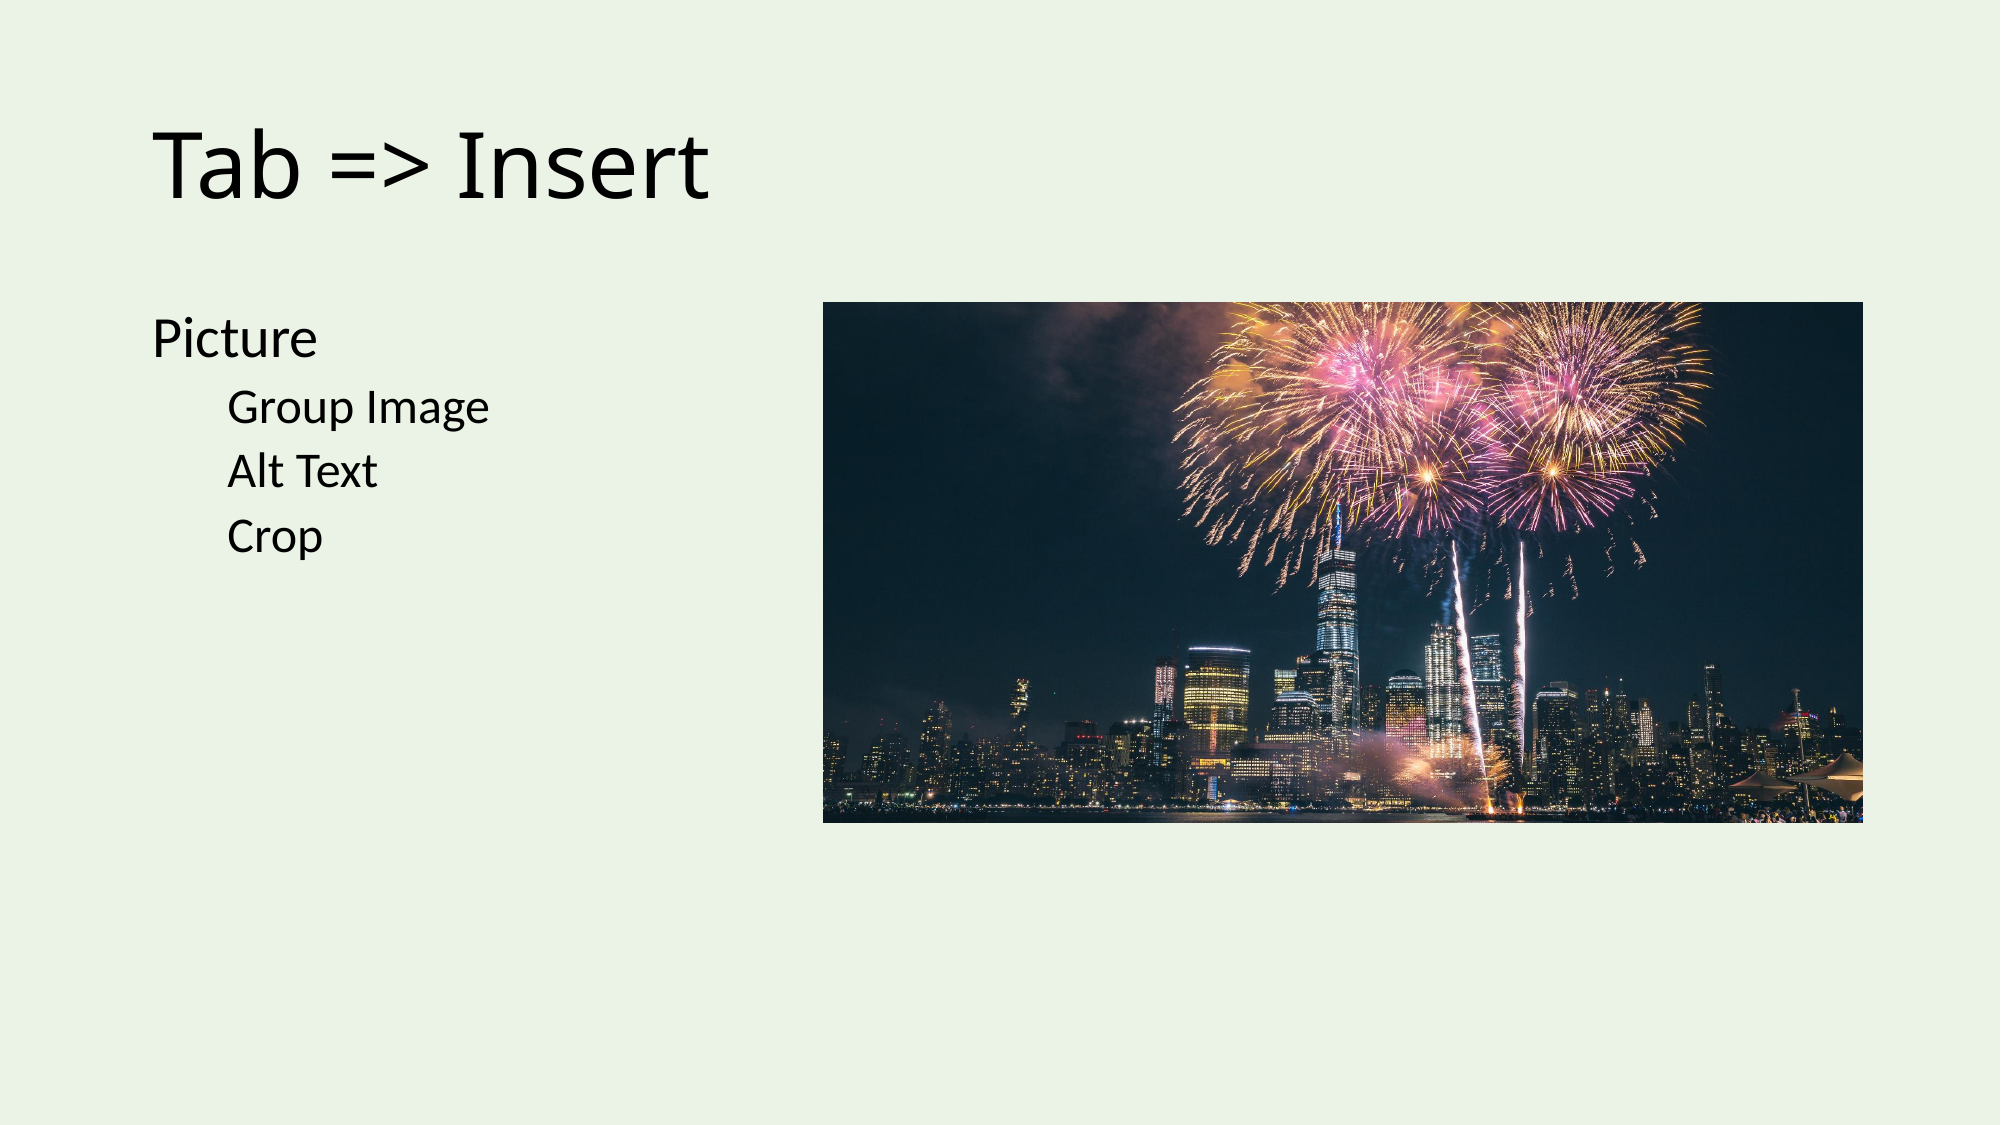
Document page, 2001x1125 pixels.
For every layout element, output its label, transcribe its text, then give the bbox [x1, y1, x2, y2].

title Tab => Insert [137, 59, 1863, 278]
picture [823, 302, 1863, 823]
list Picture Group Image Alt Text Crop [137, 299, 1863, 1014]
